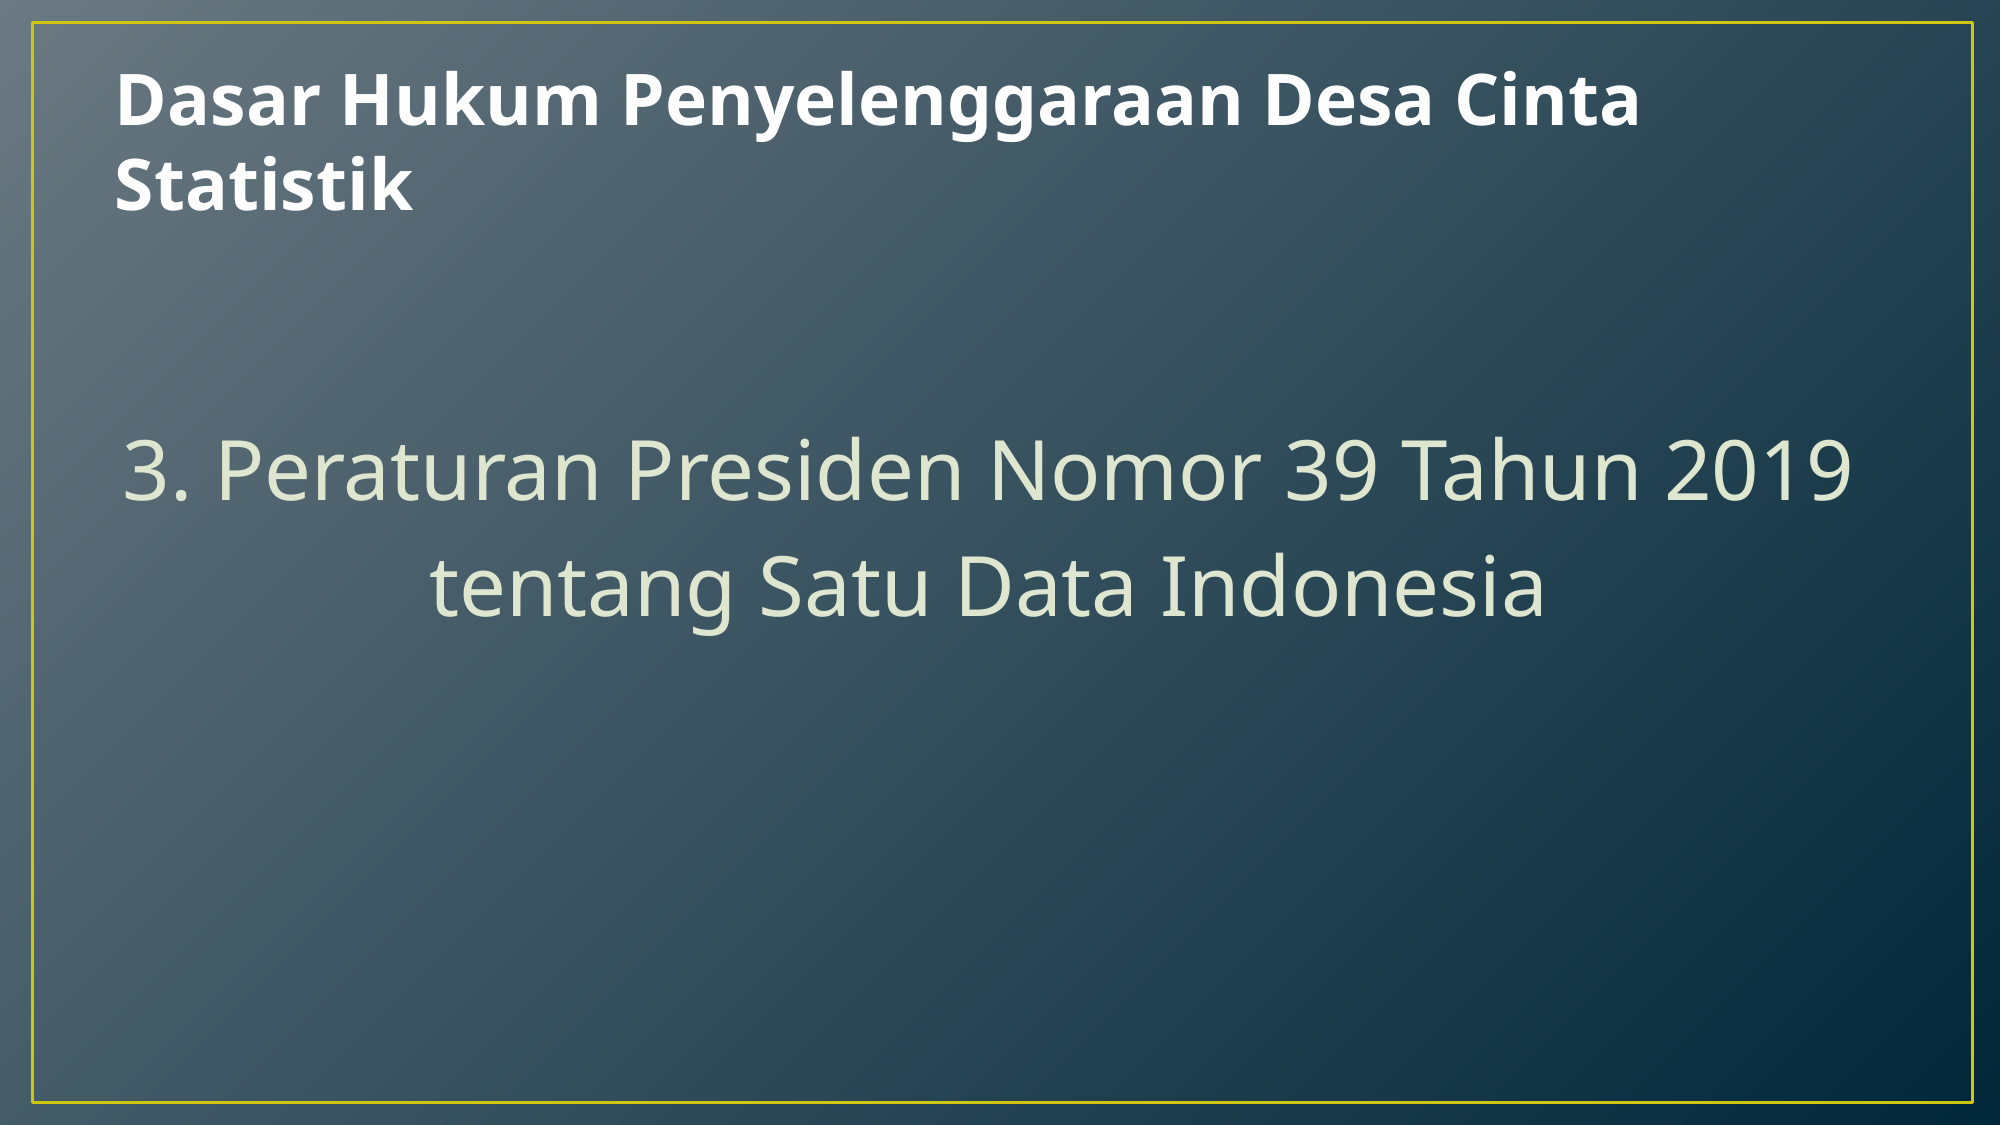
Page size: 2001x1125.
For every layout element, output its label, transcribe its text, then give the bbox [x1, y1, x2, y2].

list 3. Peraturan Presiden Nomor 39 Tahun 2019 tentang Satu Data Indonesia [99, 262, 1900, 1005]
title Dasar Hukum Penyelenggaraan Desa Cinta Statistik [99, 45, 1900, 233]
